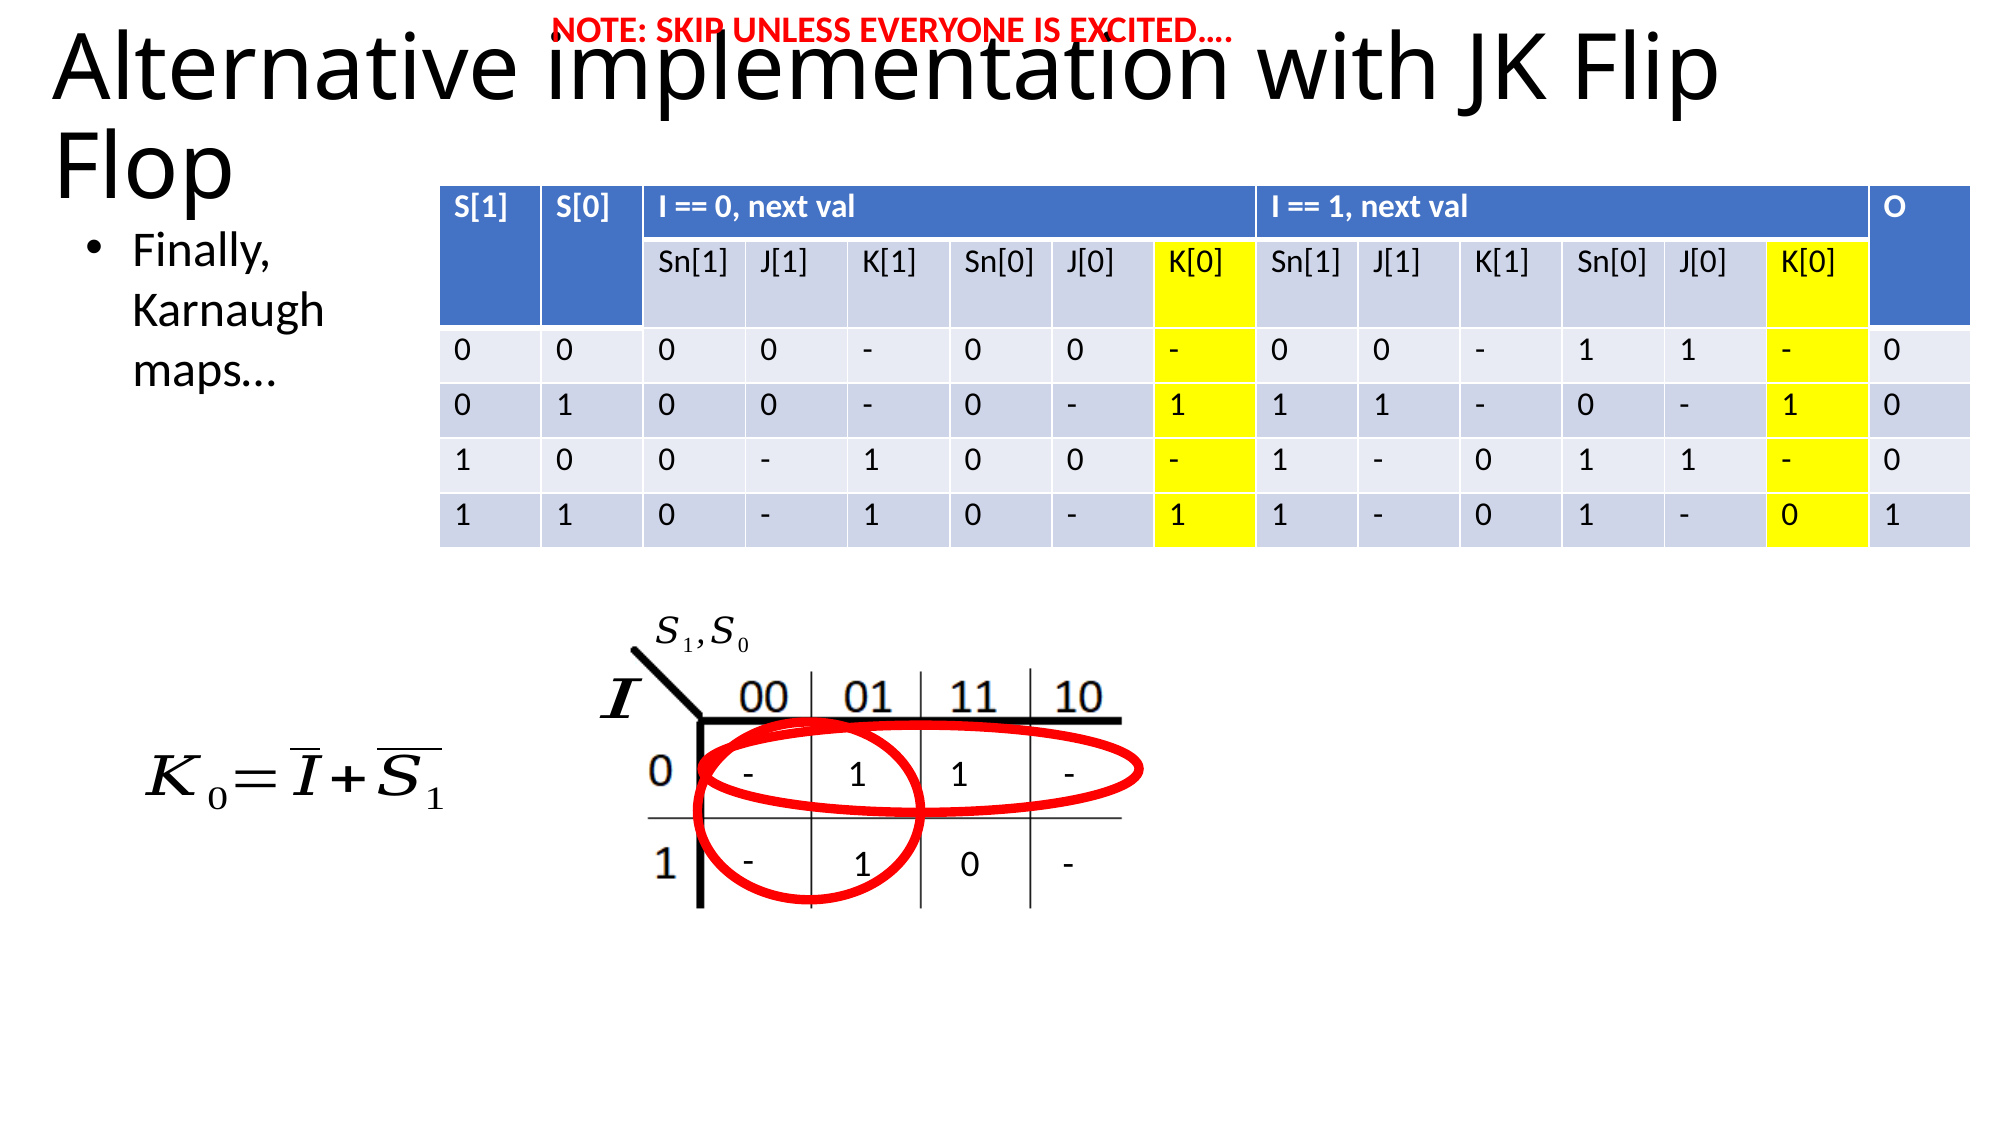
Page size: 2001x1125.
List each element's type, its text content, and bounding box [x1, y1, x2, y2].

table_cell 0 [1461, 494, 1561, 547]
table_header S[1] [440, 186, 540, 325]
table_cell - [746, 494, 847, 547]
table_cell 0 [746, 329, 847, 382]
table_cell 0 [1359, 329, 1459, 382]
table_cell 1 [1359, 384, 1459, 437]
table_cell 0 [746, 384, 847, 437]
table_cell 0 [1053, 329, 1153, 382]
table_cell K[0] [1767, 242, 1868, 327]
table_cell J[0] [1053, 242, 1153, 327]
table_cell 1 [440, 439, 540, 492]
text_box Finally, Karnaugh maps… [70, 209, 358, 404]
table_header I == 0, next val [644, 186, 1255, 237]
table_cell 1 [440, 494, 540, 547]
table_cell 0 [1870, 331, 1970, 382]
table_cell 0 [951, 384, 1051, 437]
table_cell 0 [644, 494, 745, 547]
table_cell 1 [1767, 384, 1868, 437]
table_cell Sn[1] [644, 242, 745, 327]
table_cell J[1] [746, 242, 847, 327]
table_cell 1 [1563, 329, 1664, 382]
table_cell 1 [848, 494, 949, 547]
table_cell - [1461, 329, 1561, 382]
table_cell 0 [1257, 329, 1357, 382]
table_cell 0 [951, 329, 1051, 382]
table_cell 0 [1767, 494, 1868, 547]
table_cell 1 [1257, 494, 1357, 547]
title Alternative implementation with JK Flip Flop [37, 10, 1763, 229]
table_cell - [1665, 384, 1766, 437]
table_cell Sn[1] [1257, 242, 1357, 327]
table_cell - [1053, 494, 1153, 547]
table_cell - [848, 384, 949, 437]
table_cell 0 [1053, 439, 1153, 492]
table_cell 0 [1563, 384, 1664, 437]
table_cell - [1155, 329, 1255, 382]
table_cell 1 [542, 384, 642, 437]
table_cell J[1] [1359, 242, 1459, 327]
table_cell 1 [1257, 439, 1357, 492]
table_cell - [1155, 439, 1255, 492]
table_cell 1 [1257, 384, 1357, 437]
table_cell - [1053, 384, 1153, 437]
table_cell - [1359, 494, 1459, 547]
table_cell - [1767, 439, 1868, 492]
table_header S[0] [542, 186, 642, 325]
table_cell - [848, 329, 949, 382]
table_cell 1 [1155, 384, 1255, 437]
table_cell - [746, 439, 847, 492]
table_cell K[1] [1461, 242, 1561, 327]
table_cell 1 [1155, 494, 1255, 547]
table_cell 0 [1870, 439, 1970, 492]
table_cell K[0] [1155, 242, 1255, 327]
table_cell 0 [644, 384, 745, 437]
table_cell Sn[0] [951, 242, 1051, 327]
table_cell 0 [951, 439, 1051, 492]
table_cell 1 [1665, 439, 1766, 492]
table_cell 1 [848, 439, 949, 492]
table_cell 0 [644, 439, 745, 492]
picture [595, 609, 1144, 951]
table_cell 0 [644, 329, 745, 382]
table_header O [1870, 186, 1970, 325]
table_cell 0 [1870, 384, 1970, 437]
table_cell 1 [1563, 494, 1664, 547]
table_cell - [1461, 384, 1561, 437]
table_cell 0 [440, 331, 540, 382]
table_cell 0 [542, 439, 642, 492]
text_box NOTE: SKIP UNLESS EVERYONE IS EXCITED…. [536, 0, 1642, 58]
table_cell J[0] [1665, 242, 1766, 327]
table_cell 1 [1563, 439, 1664, 492]
table_cell K[1] [848, 242, 949, 327]
table_header I == 1, next val [1257, 186, 1868, 237]
table_cell 0 [542, 331, 642, 382]
table_cell 0 [951, 494, 1051, 547]
table_cell 1 [1665, 329, 1766, 382]
table_cell 1 [1870, 494, 1970, 547]
table_cell - [1767, 329, 1868, 382]
table_cell - [1359, 439, 1459, 492]
table_cell 0 [440, 384, 540, 437]
table_cell 0 [1461, 439, 1561, 492]
table_cell 1 [542, 494, 642, 547]
table_cell - [1665, 494, 1766, 547]
table_cell Sn[0] [1563, 242, 1664, 327]
